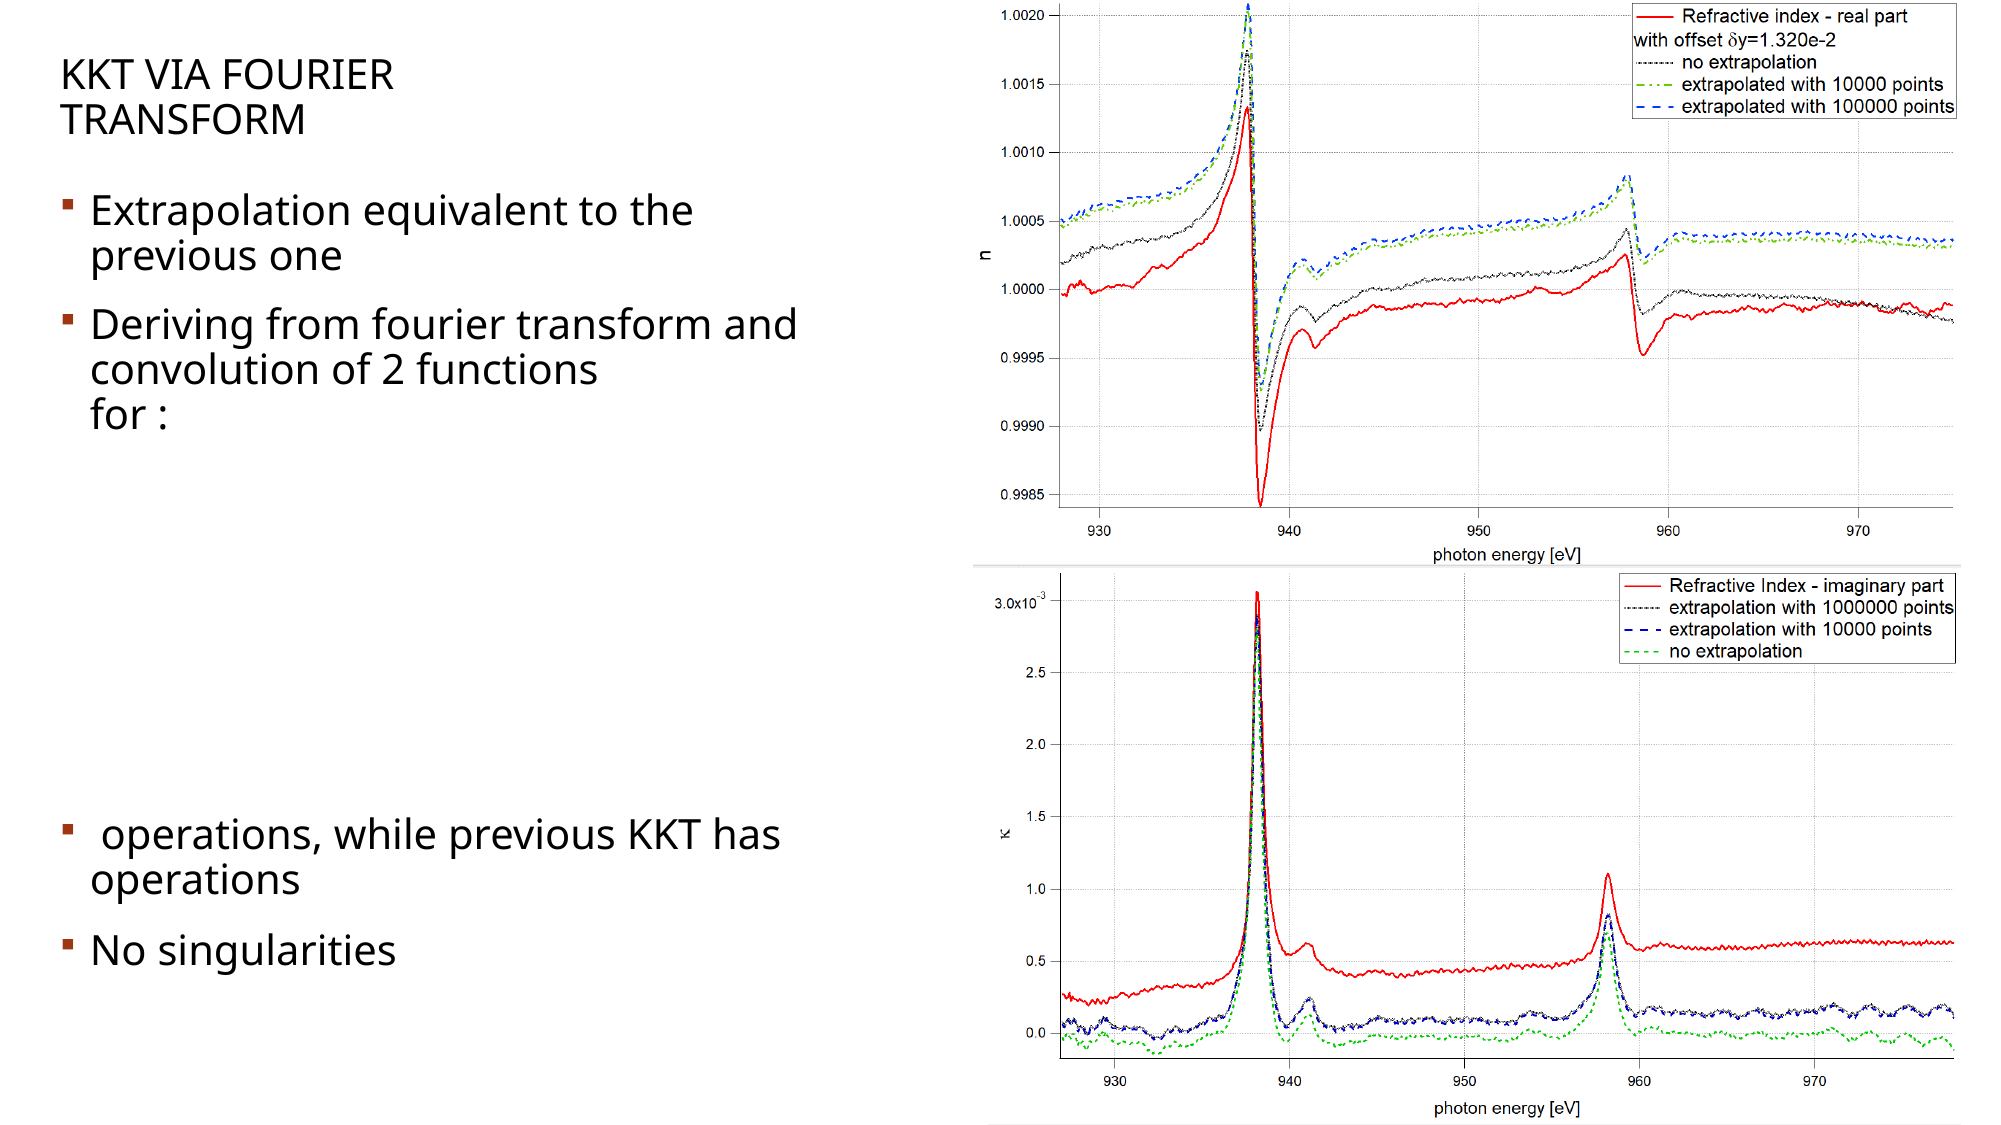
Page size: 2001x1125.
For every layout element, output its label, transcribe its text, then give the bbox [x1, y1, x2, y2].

picture [988, 568, 1960, 1125]
picture [973, 0, 1961, 568]
title KKT via fourier transform [44, 46, 667, 152]
